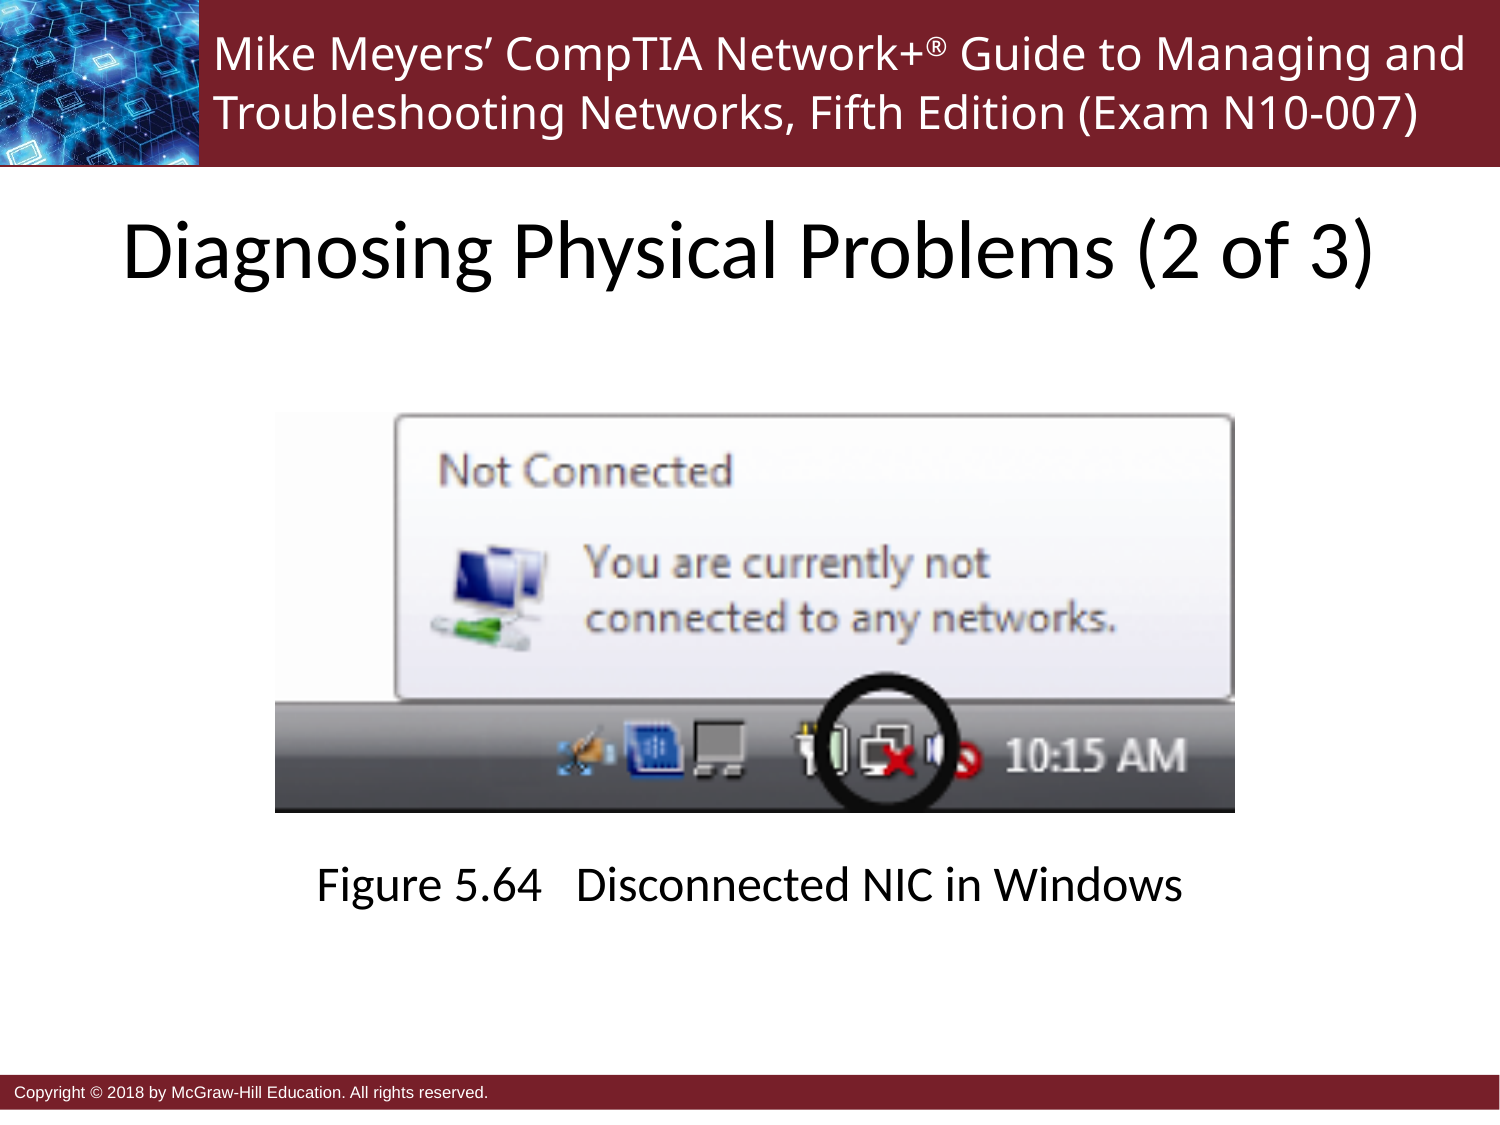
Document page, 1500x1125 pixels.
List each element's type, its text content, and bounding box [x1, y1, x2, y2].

picture [0, 0, 199, 165]
list Figure 5.64 Disconnected NIC in Windows [75, 843, 1425, 925]
title Diagnosing Physical Problems (2 of 3) [75, 187, 1425, 338]
picture [274, 412, 1236, 813]
